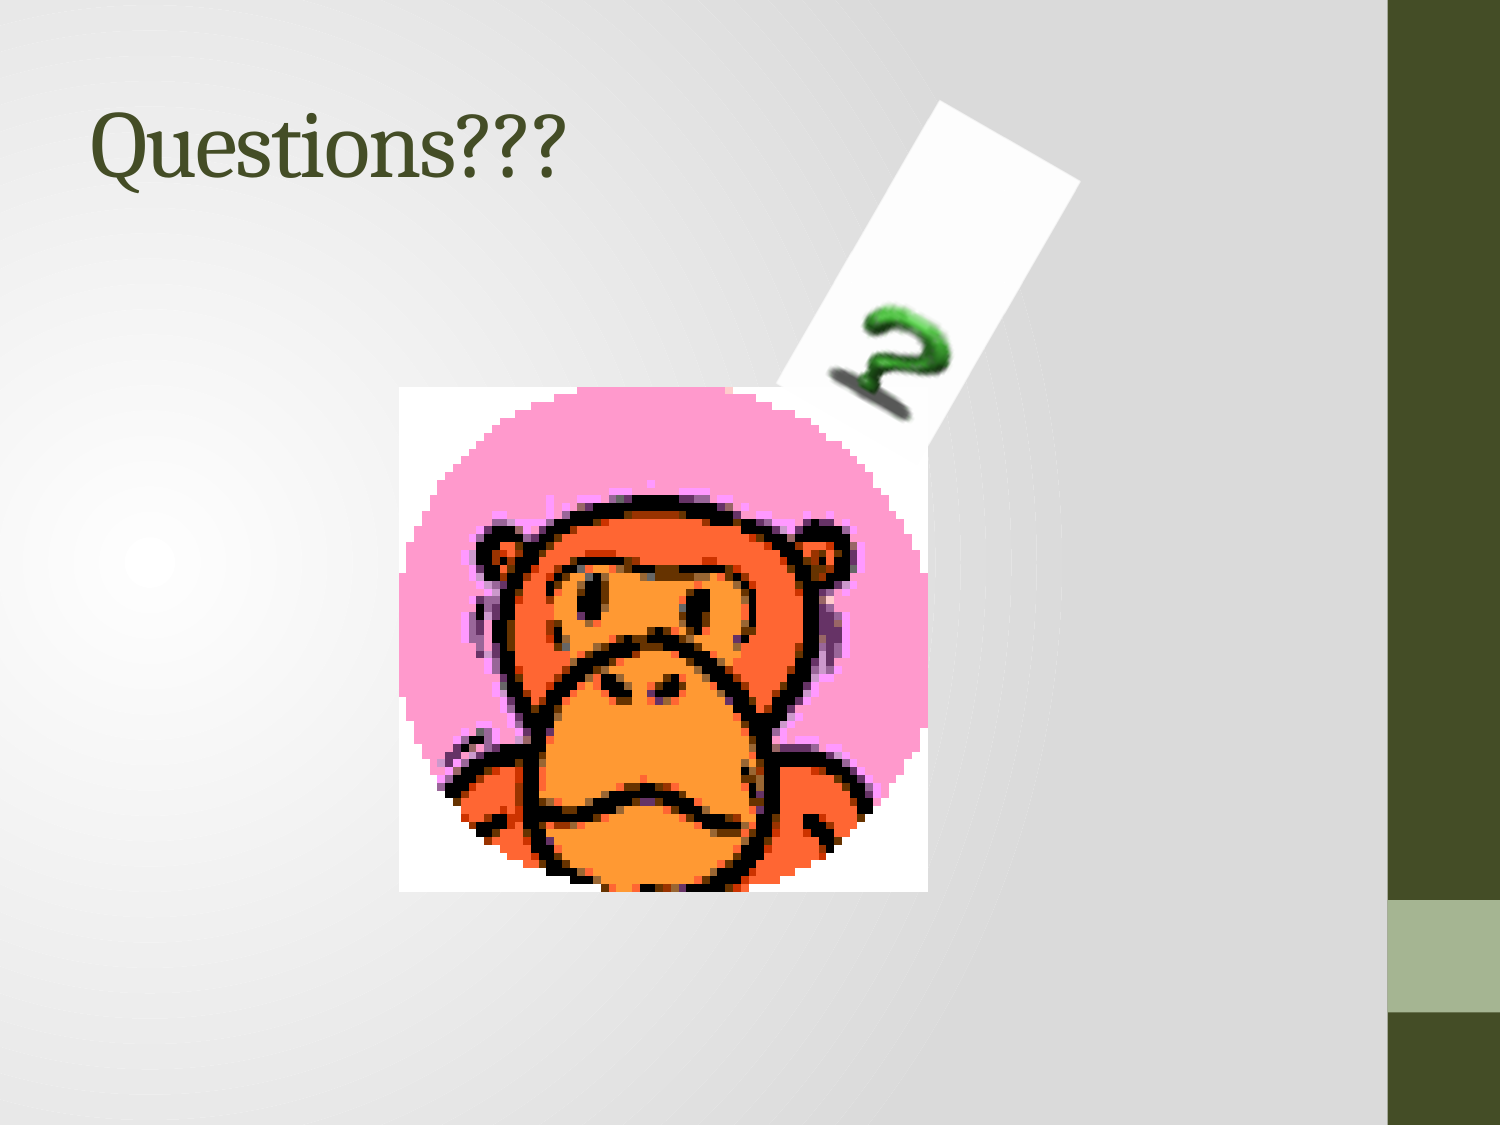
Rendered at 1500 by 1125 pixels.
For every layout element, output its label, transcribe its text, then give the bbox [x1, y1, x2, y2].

picture [399, 102, 1079, 893]
title Questions??? [75, 45, 1325, 233]
